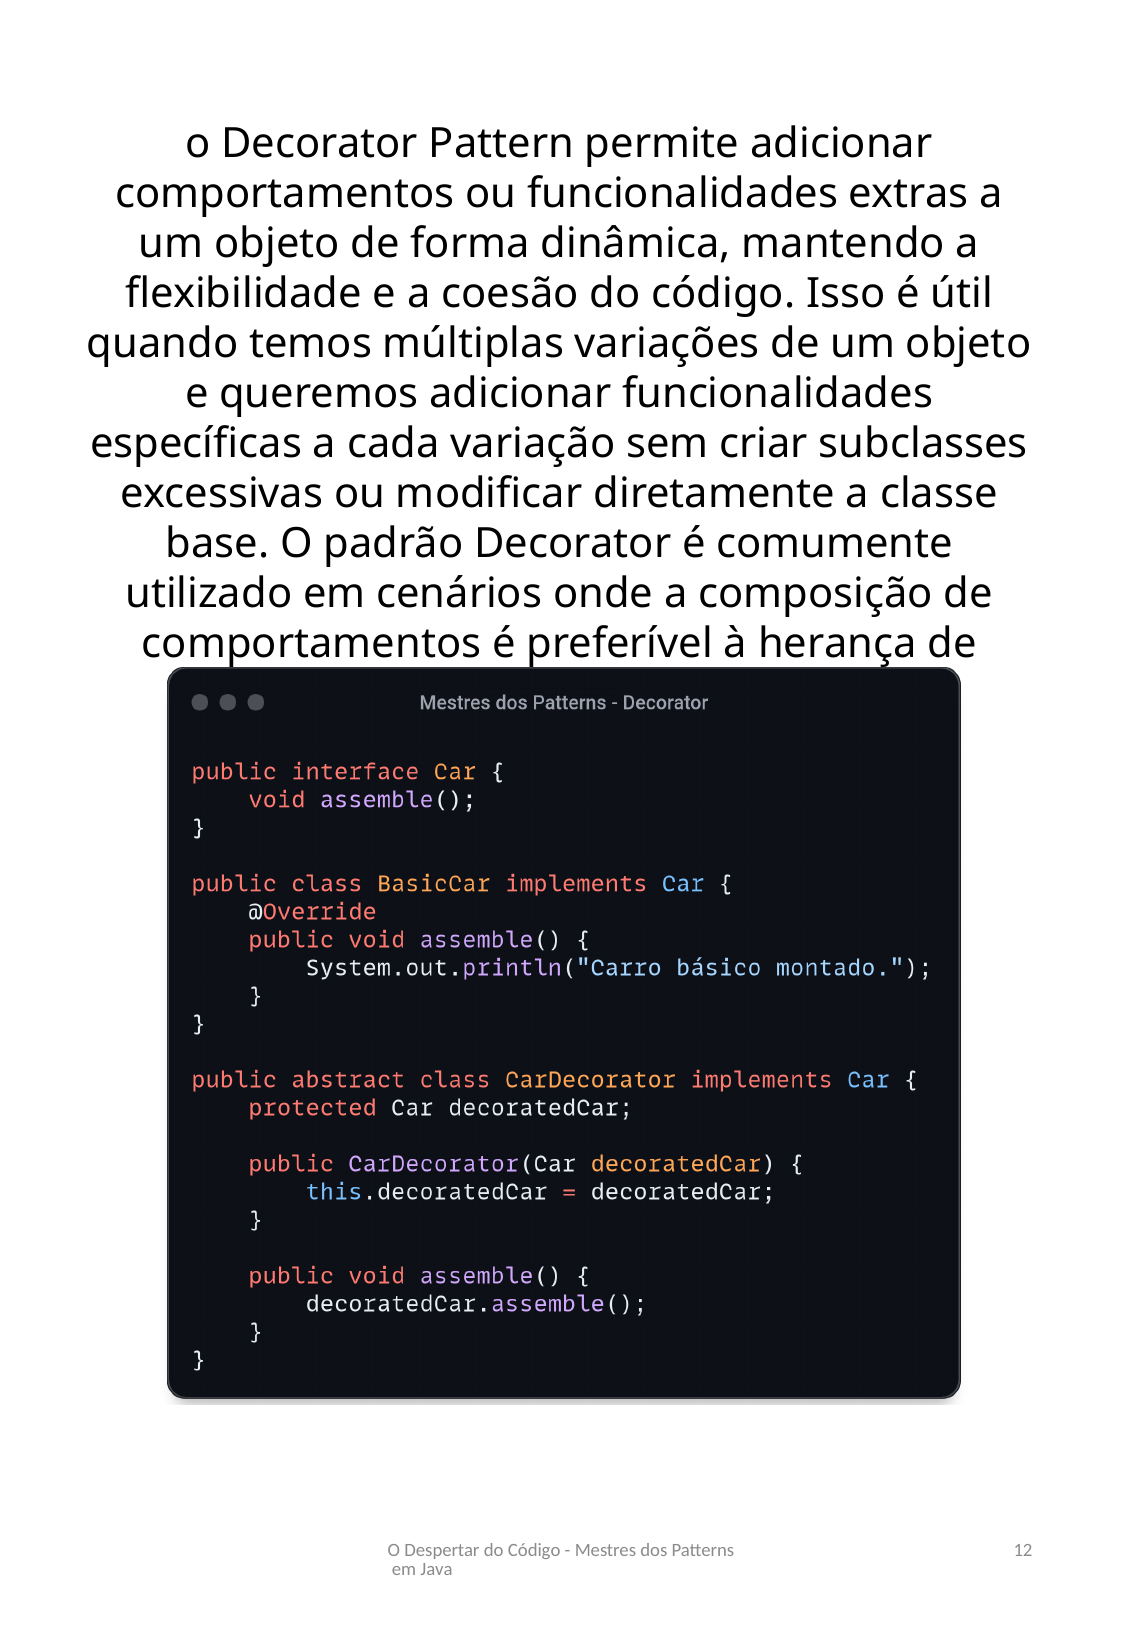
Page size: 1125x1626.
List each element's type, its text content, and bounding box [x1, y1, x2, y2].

text_box o Decorator Pattern permite adicionar comportamentos ou funcionalidades extras a um objeto de forma dinâmica, mantendo a flexibilidade e a coesão do código. Isso é útil quando temos múltiplas variações de um objeto e queremos adicionar funcionalidades específicas a cada variação sem criar subclasses excessivas ou modificar diretamente a classe base. O padrão Decorator é comumente utilizado em cenários onde a composição de comportamentos é preferível à herança de classes. [68, 108, 1050, 660]
picture [68, 660, 1059, 1405]
footer O Despertar do Código - Mestres dos Patterns em Java [372, 1506, 753, 1593]
slide_number 12 [794, 1506, 1048, 1593]
